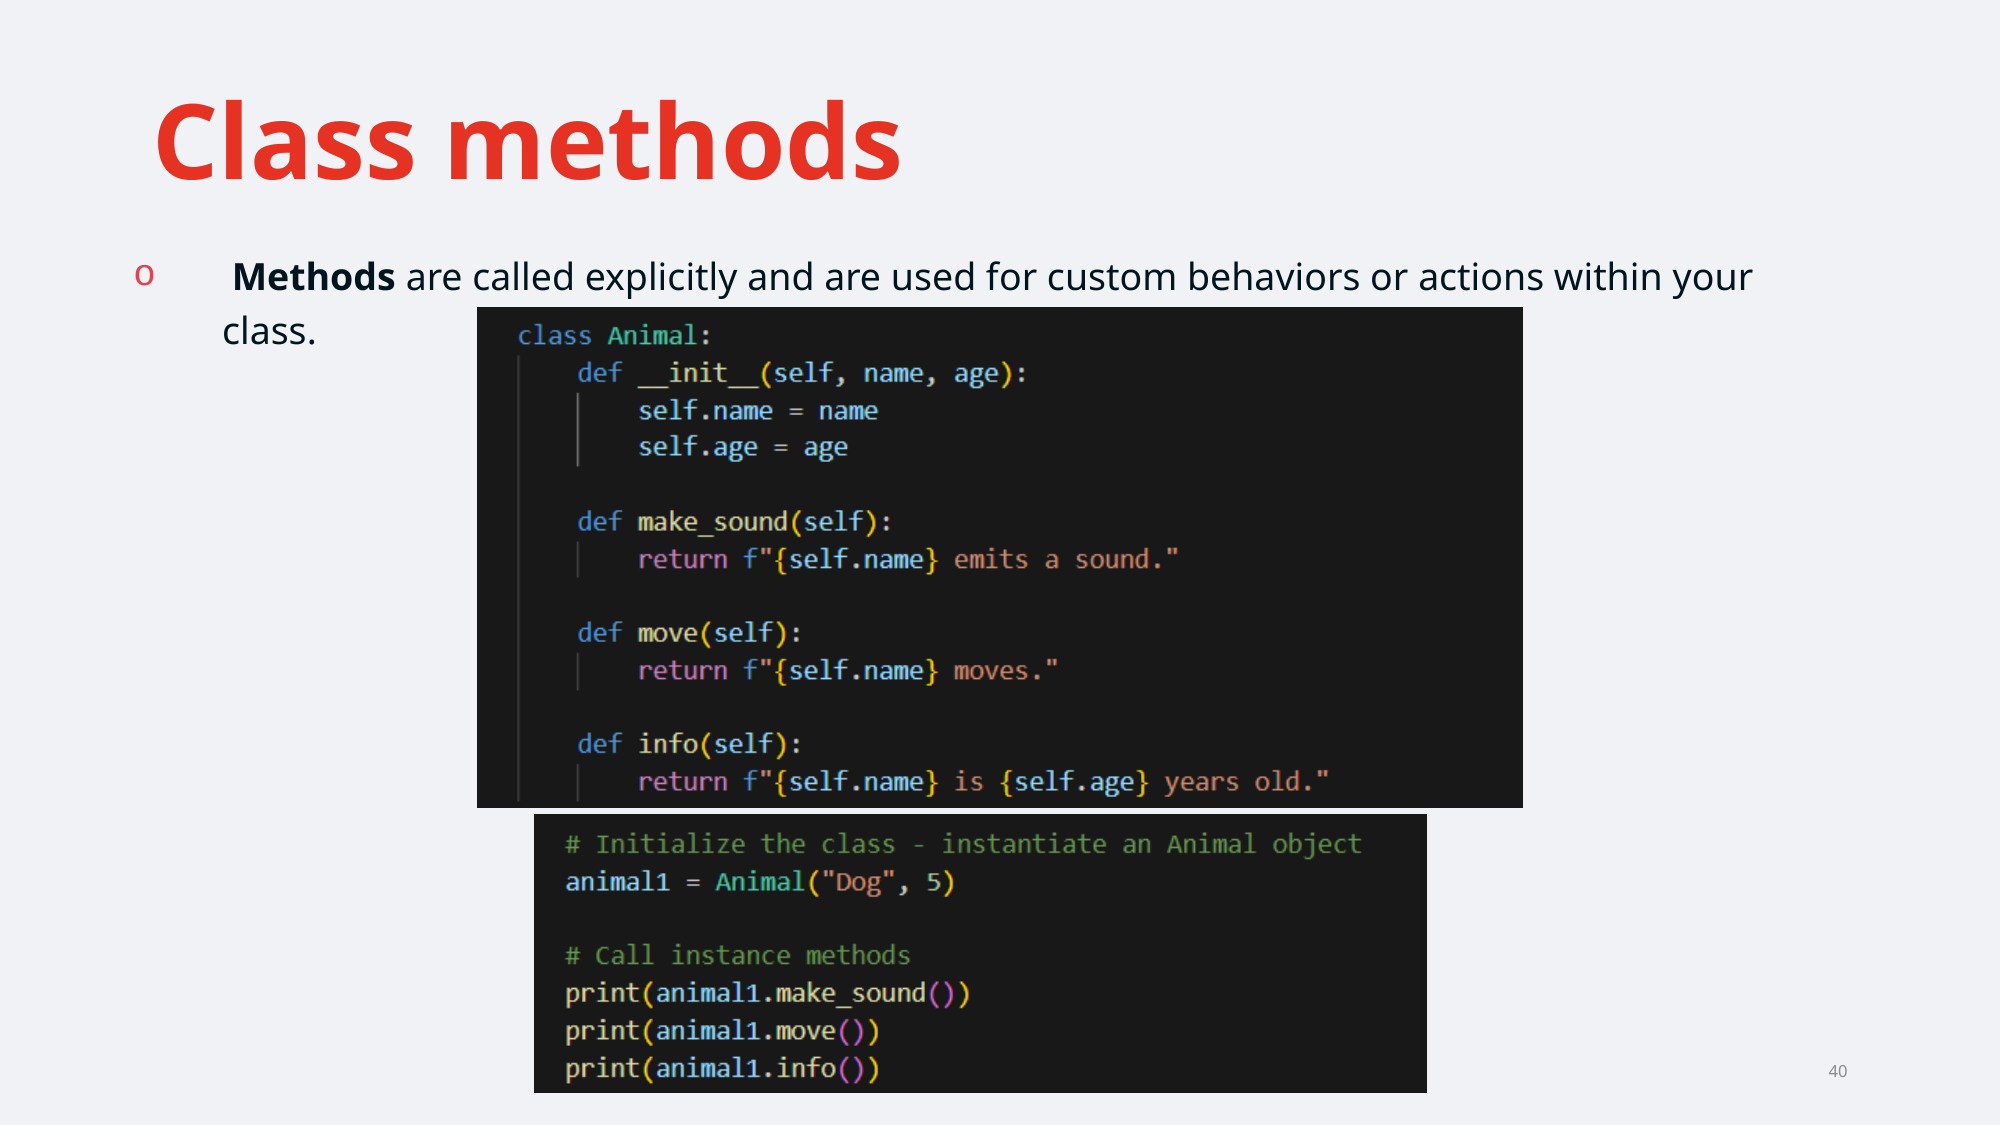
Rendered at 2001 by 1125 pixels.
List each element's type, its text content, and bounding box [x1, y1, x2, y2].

picture [534, 814, 1427, 1093]
list Methods are called explicitly and are used for custom behaviors or actions within your class. [118, 236, 1844, 852]
title Class methods [137, 37, 1863, 255]
picture [477, 307, 1523, 808]
slide_number 40 [1412, 1042, 1863, 1103]
